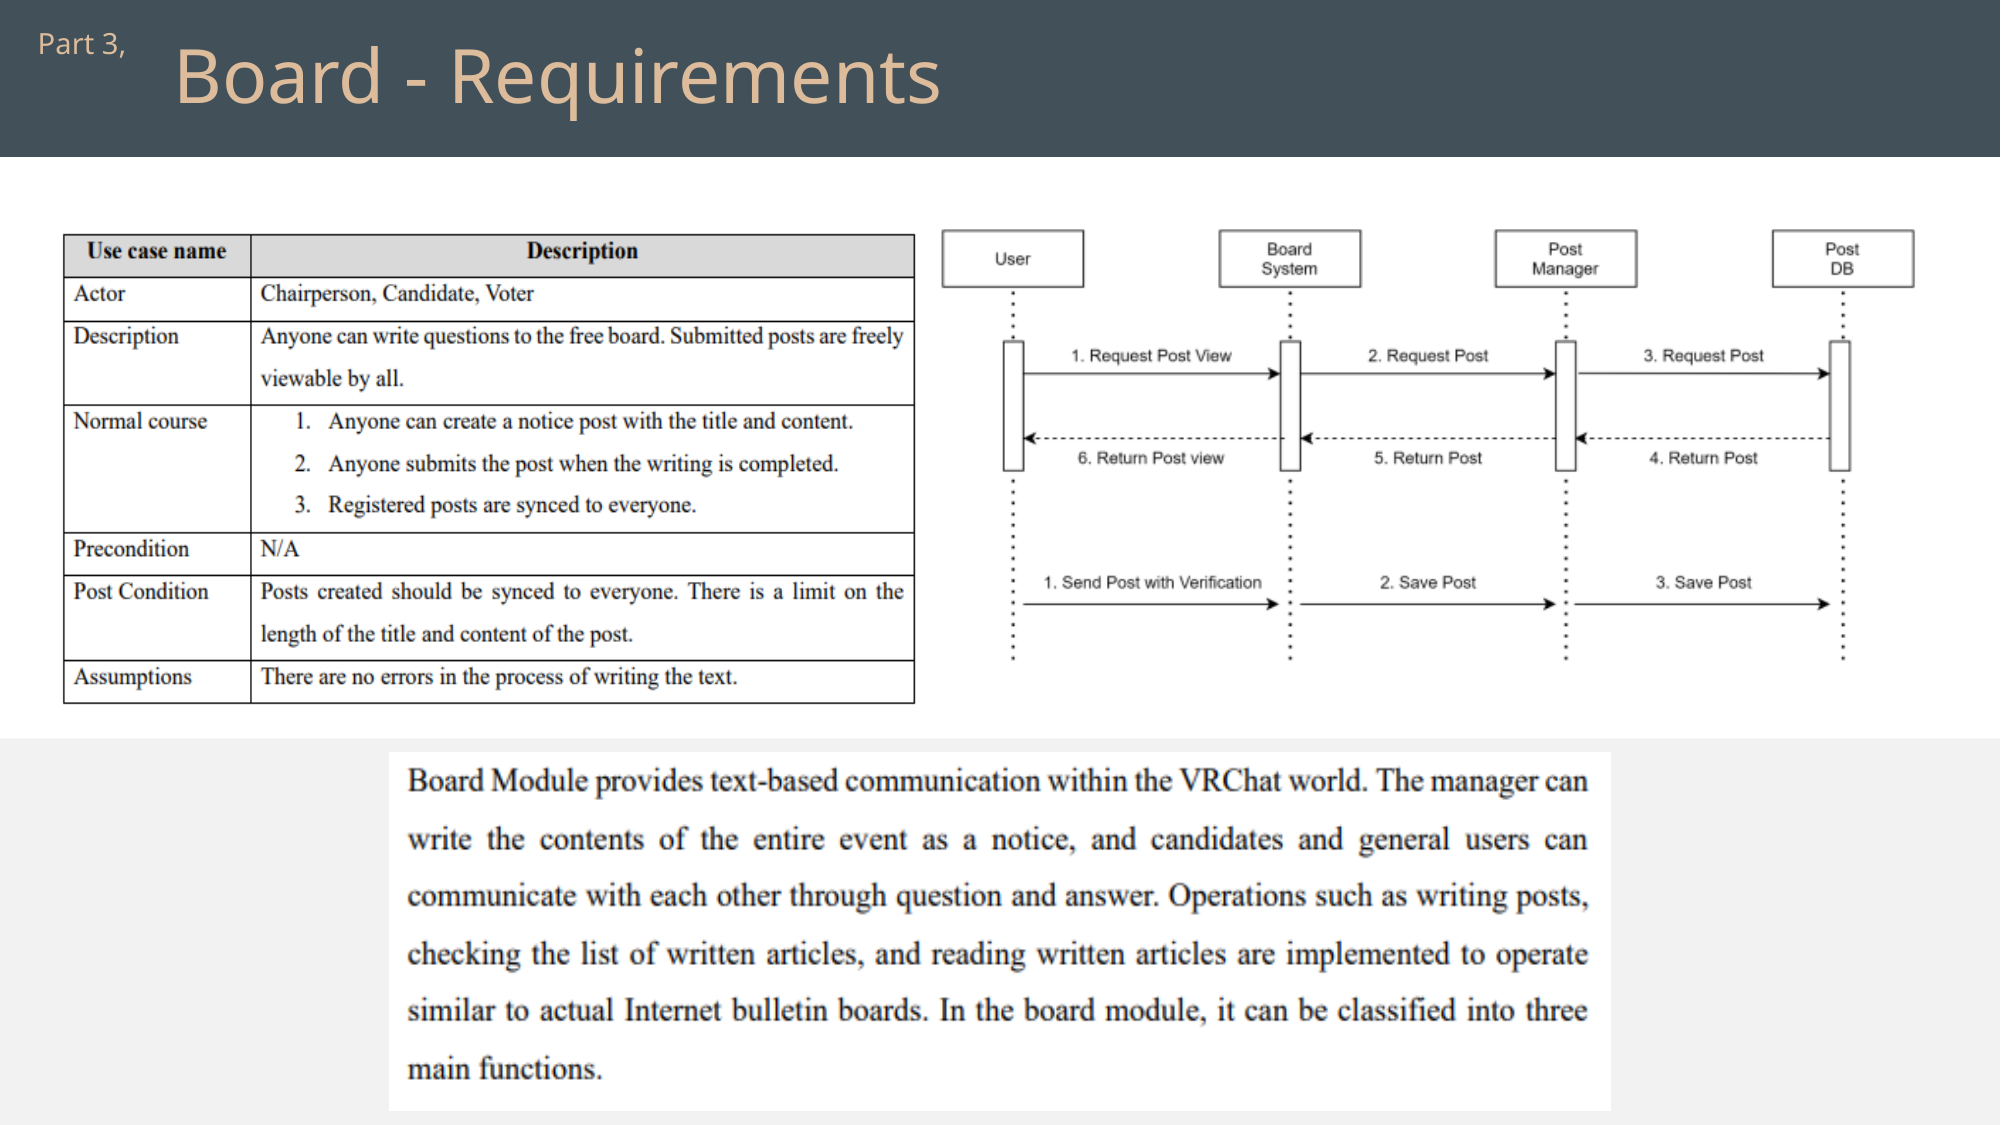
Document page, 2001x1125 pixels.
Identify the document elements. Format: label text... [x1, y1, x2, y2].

text_box [0, 737, 2000, 1125]
text_box Board - Requirements [158, 20, 1289, 126]
picture [389, 752, 1611, 1111]
picture [52, 202, 1930, 727]
text_box [0, 0, 2000, 158]
text_box Part 3, [22, 18, 142, 68]
